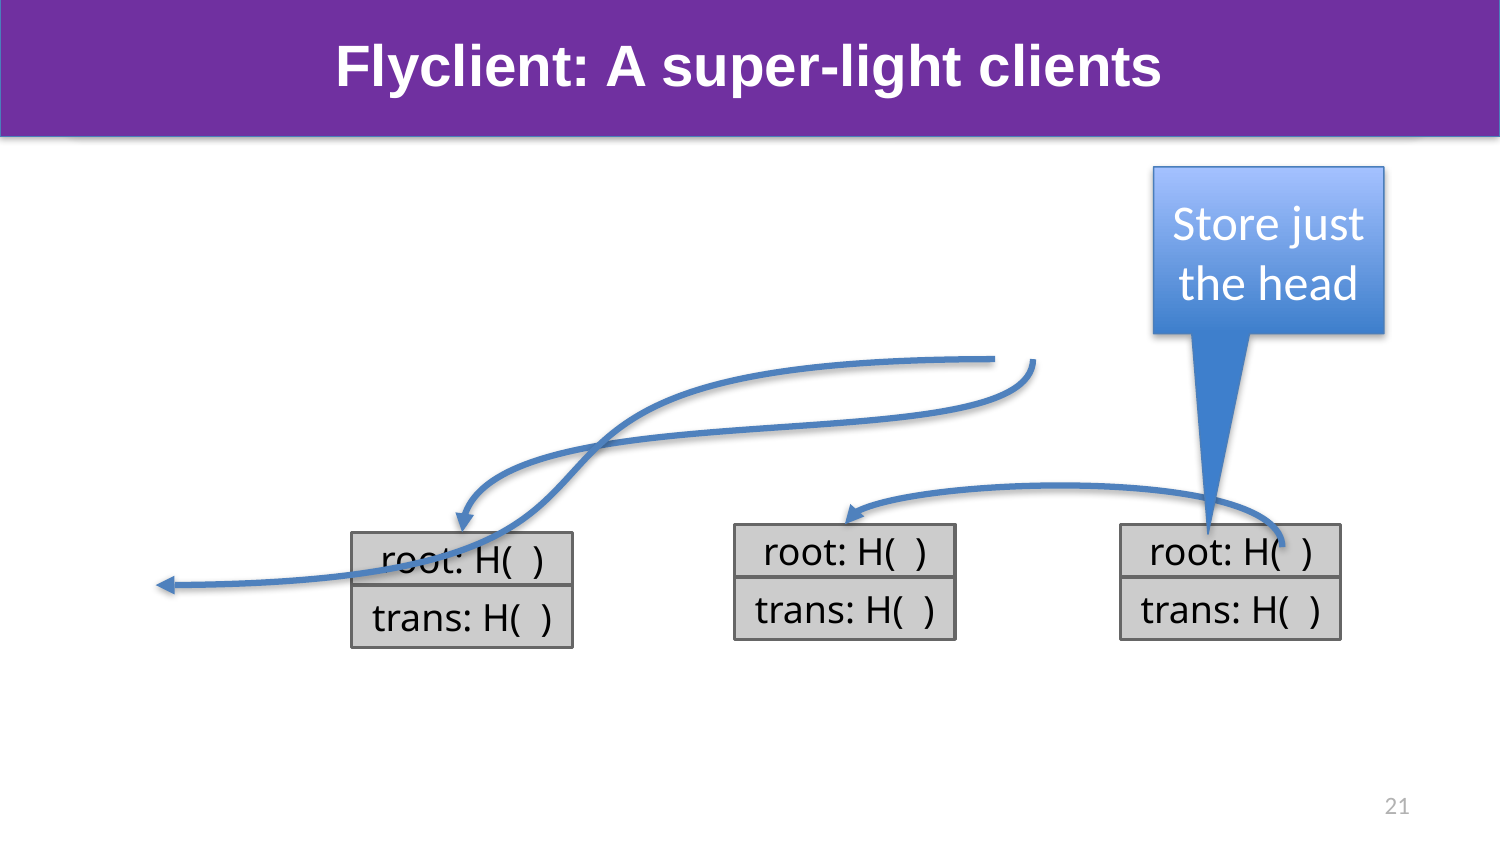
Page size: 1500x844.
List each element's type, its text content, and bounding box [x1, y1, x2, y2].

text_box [351, 594, 573, 648]
slide_number 21 [1074, 782, 1425, 827]
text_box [734, 594, 956, 640]
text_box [1120, 523, 1342, 640]
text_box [997, 358, 1034, 533]
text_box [1001, 523, 1283, 548]
text_box Store just the head [1152, 166, 1385, 521]
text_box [155, 358, 996, 586]
title Flyclient: A super-light clients [75, 20, 1425, 123]
